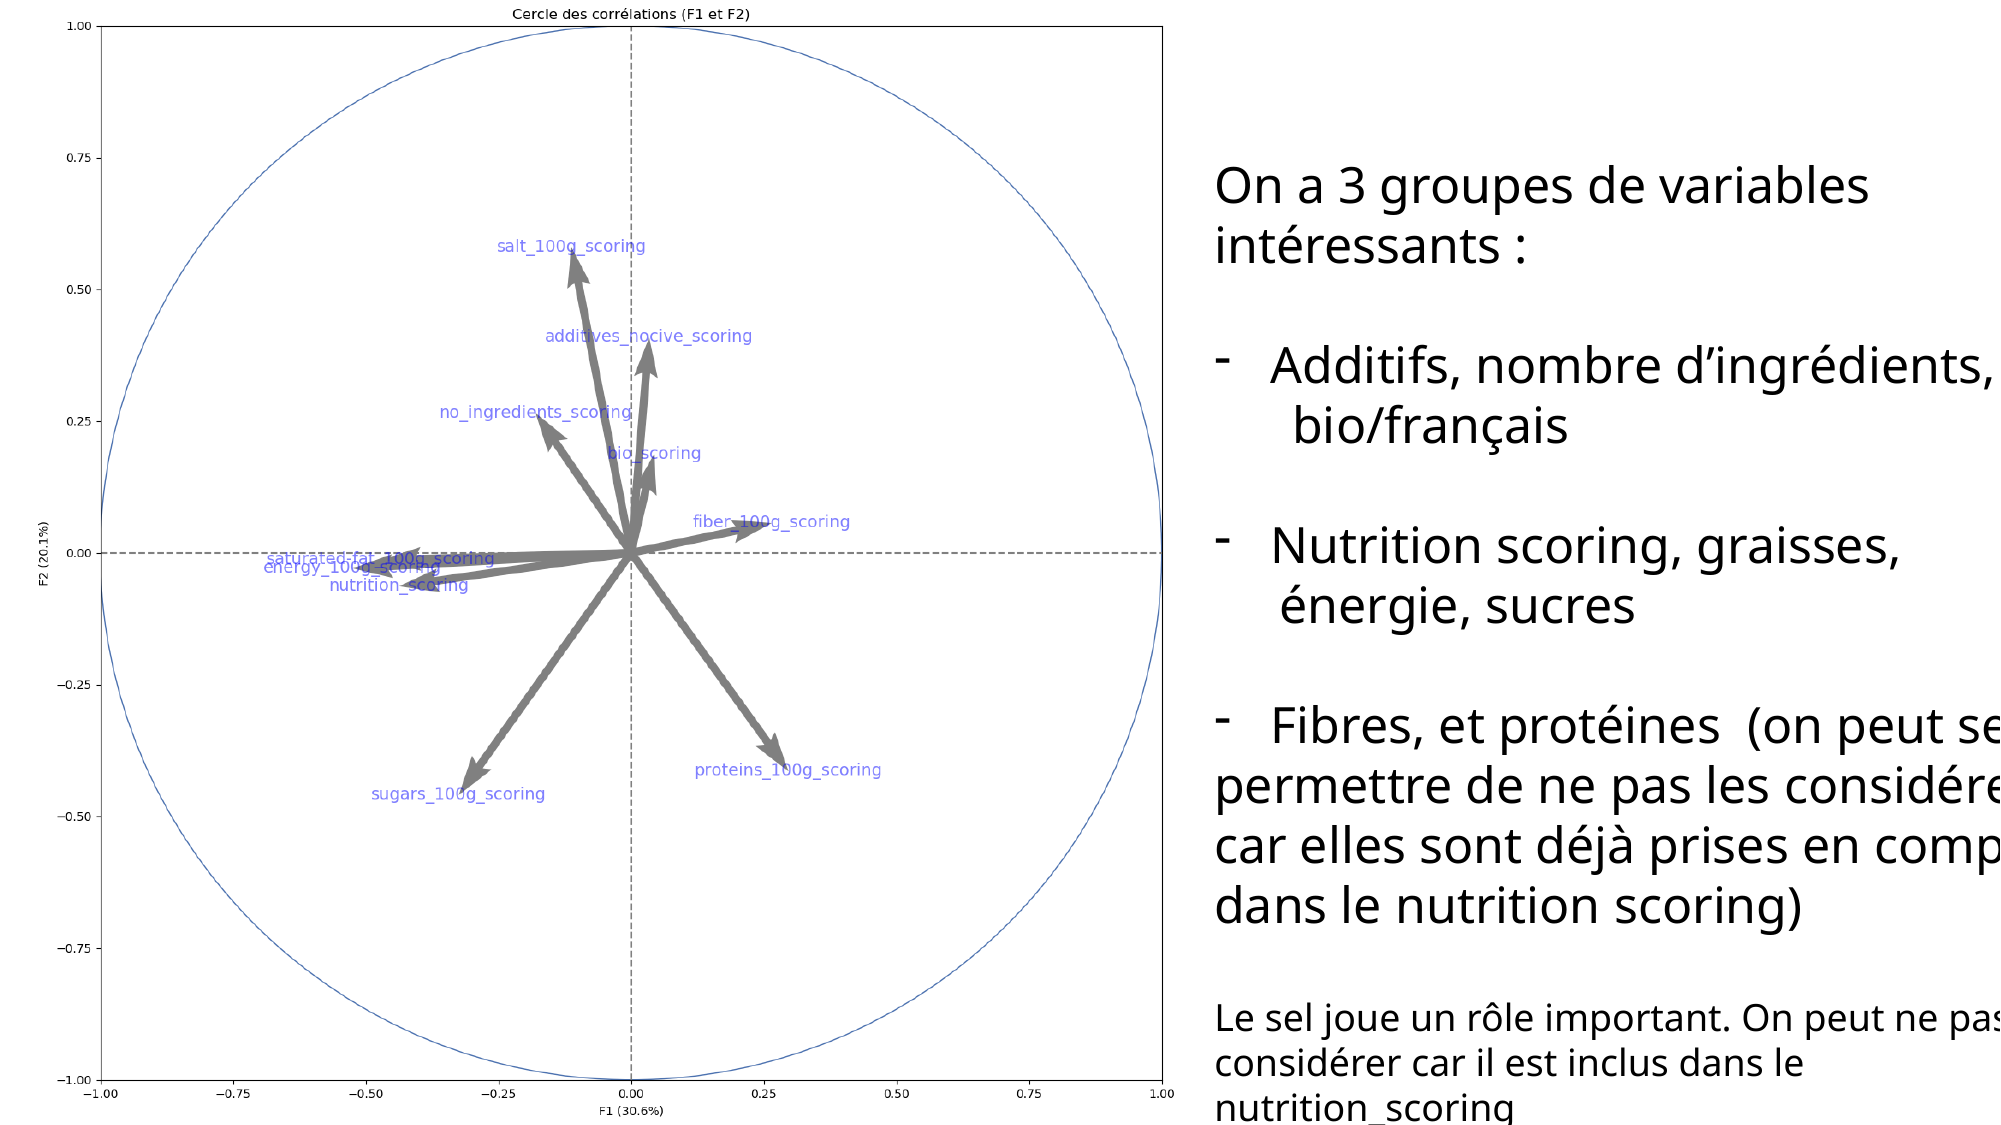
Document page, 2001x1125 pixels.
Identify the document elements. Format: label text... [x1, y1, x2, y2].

text_box On a 3 groupes de variables intéressants : Additifs, nombre d’ingrédients, bio/français Nutrition scoring, graisses, énergie, sucres Fibres, et protéines (on peut se permettre de ne pas les considérer car elles sont déjà prises en compte dans le nutrition scoring) Le sel joue un rôle important. On peut ne pas le considérer car il est inclus dans le nutrition_scoring [1199, 146, 2000, 1125]
picture [30, 0, 1183, 1125]
